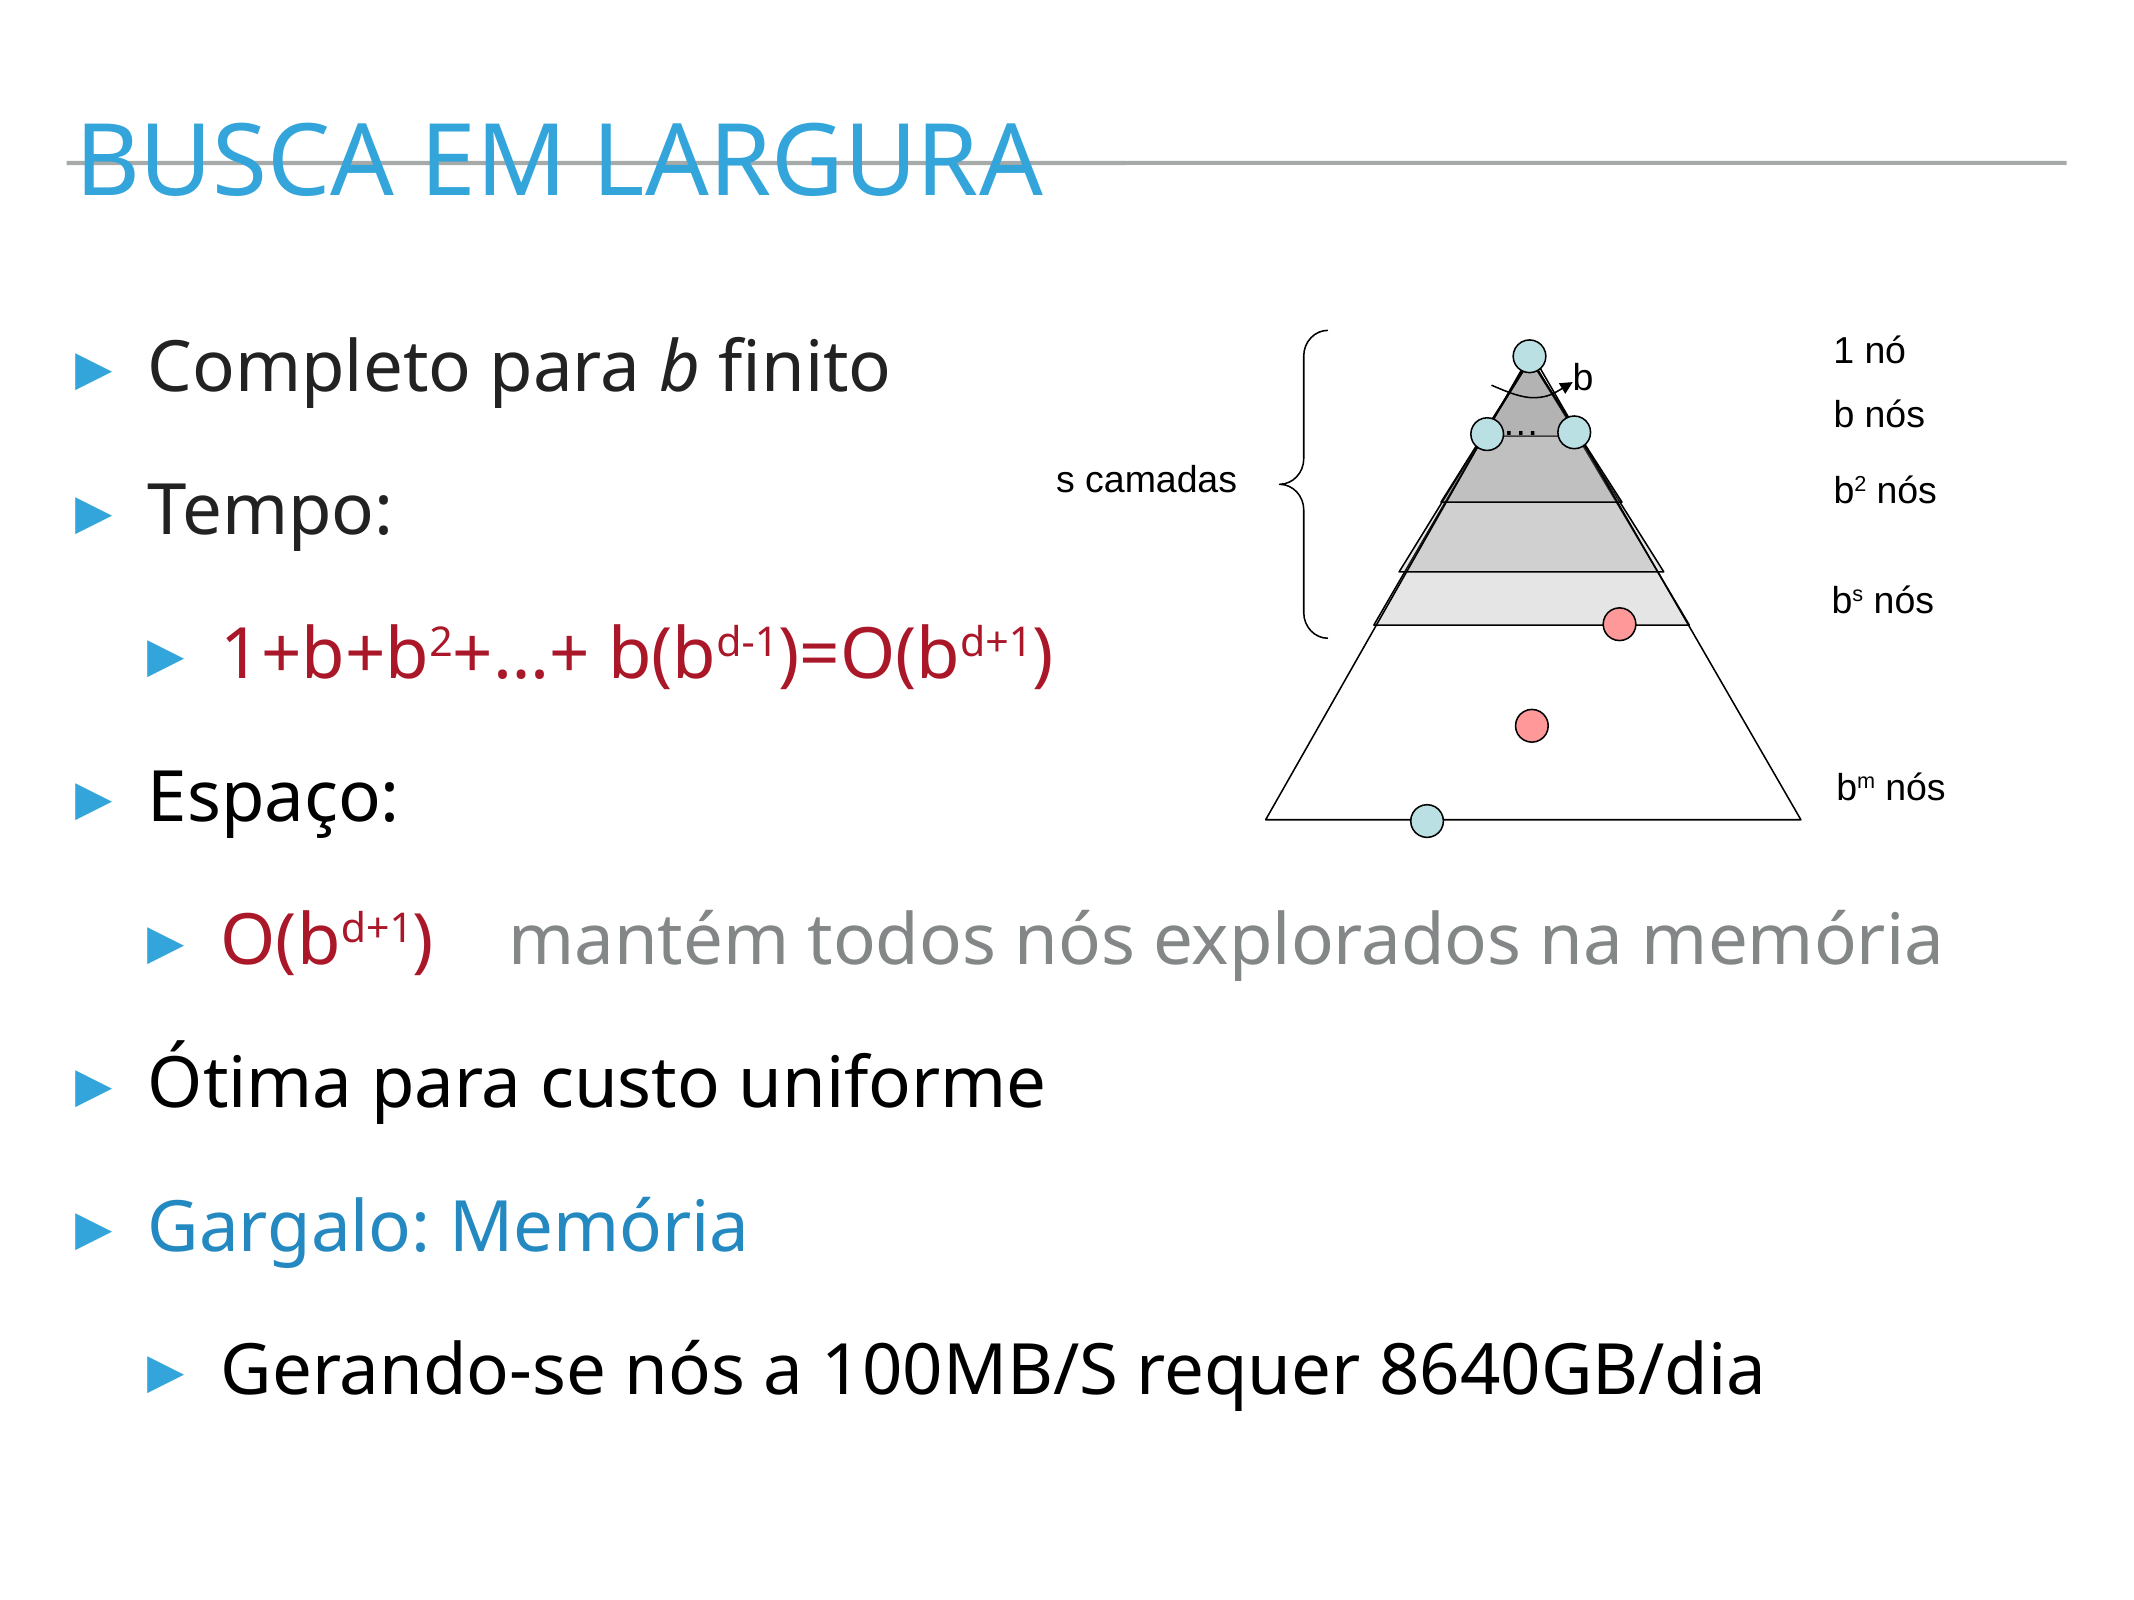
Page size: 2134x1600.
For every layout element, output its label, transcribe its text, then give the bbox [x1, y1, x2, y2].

text_box busca em largura [66, 110, 2067, 230]
text_box Completo para b finito Tempo: 1+b+b2+…+ b(bd-1)=O(bd+1) Espaço: O(bd+1) mantém todos nós explorados na memória Ótima para custo uniforme Gargalo: Memória Gerando-se nós a 100MB/S requer 8640GB/dia [66, 312, 2067, 1514]
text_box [1048, 317, 2096, 838]
